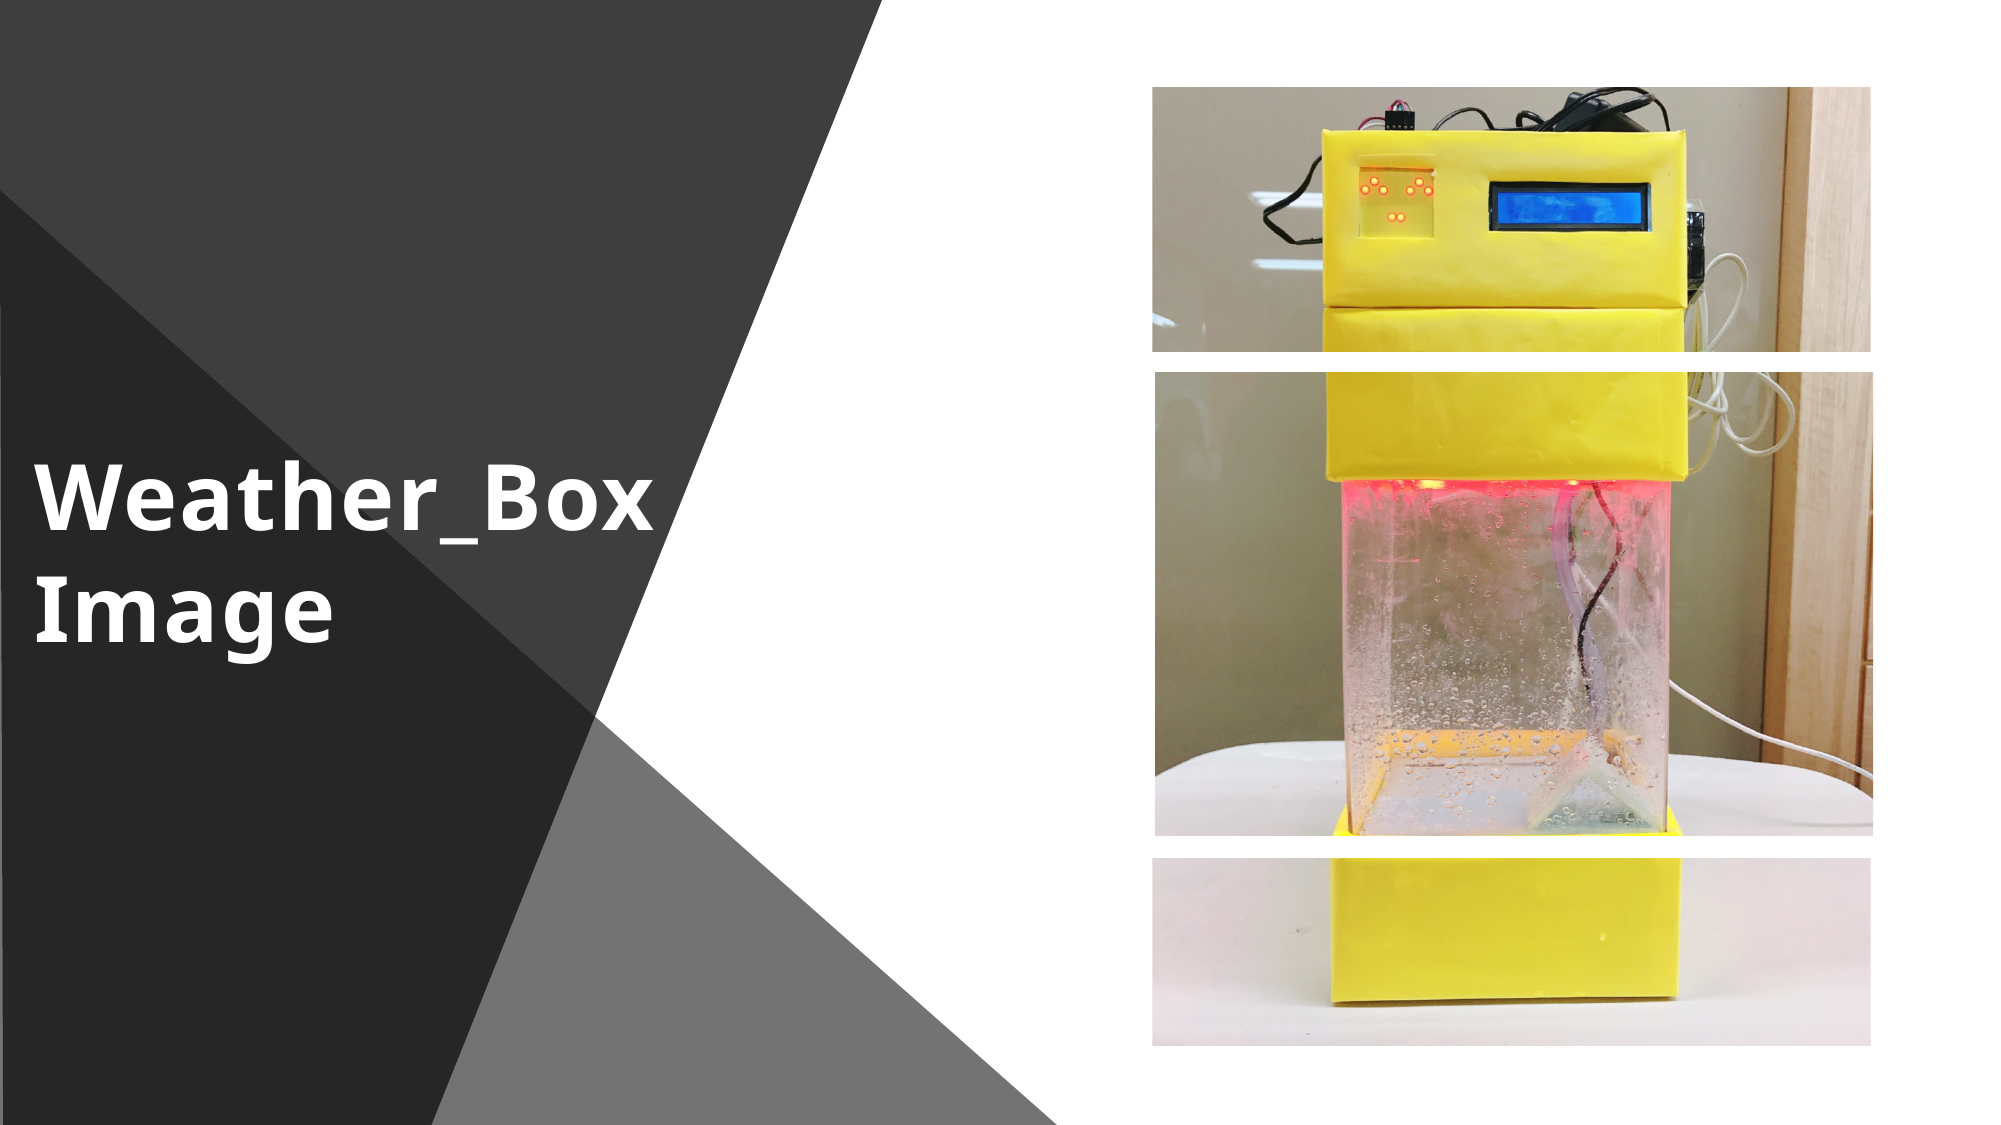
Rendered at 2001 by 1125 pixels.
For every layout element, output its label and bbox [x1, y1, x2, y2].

picture [1154, 372, 1874, 836]
text_box [0, 0, 1060, 1125]
picture [1152, 858, 1871, 1046]
picture [1152, 87, 1871, 352]
